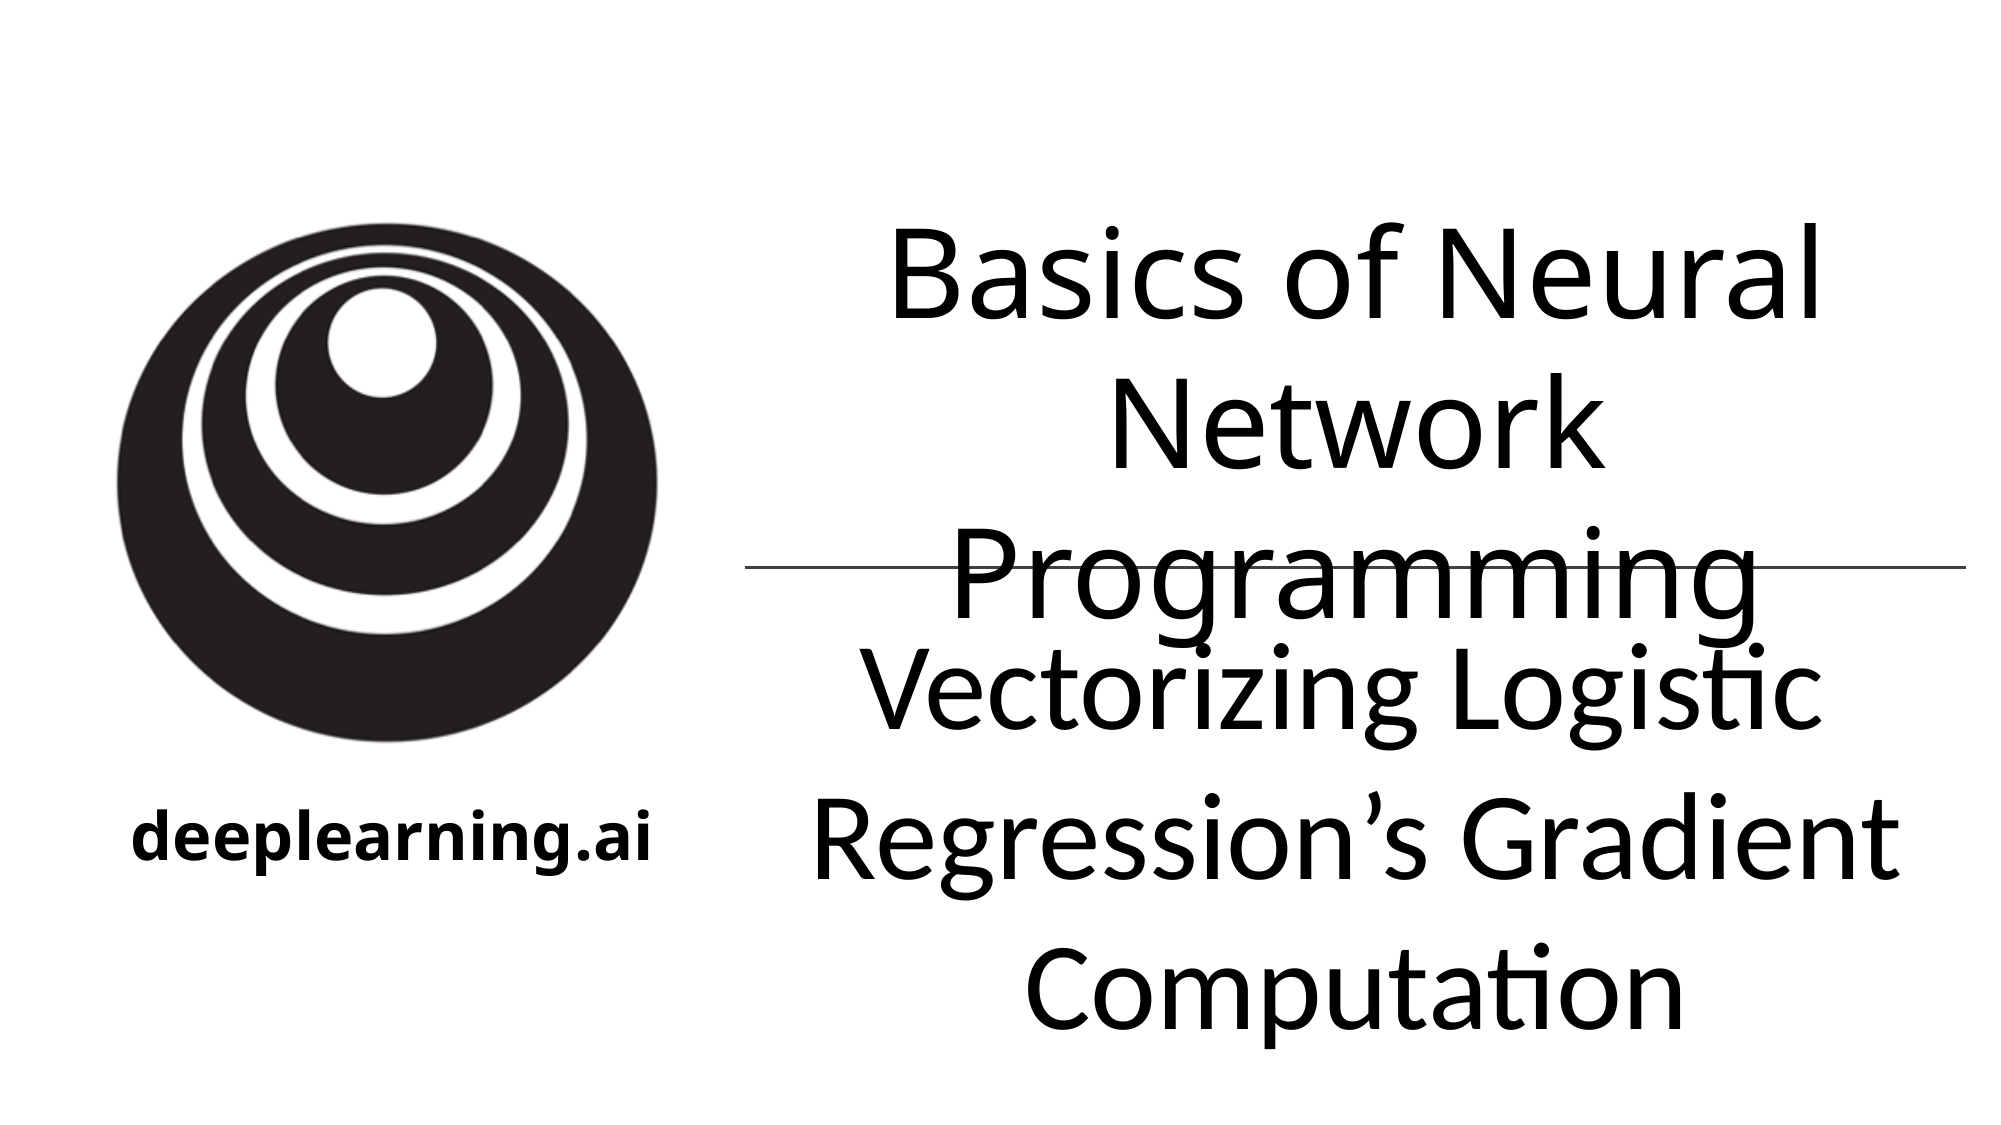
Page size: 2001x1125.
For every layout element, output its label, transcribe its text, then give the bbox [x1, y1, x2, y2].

text_box Basics of Neural Network Programming [759, 186, 1953, 567]
text_box Basics of Neural Network Programming [759, 568, 1953, 651]
text_box Vectorizing Logistic Regression’s Gradient Computation [794, 597, 1918, 1063]
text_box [26, 186, 759, 883]
